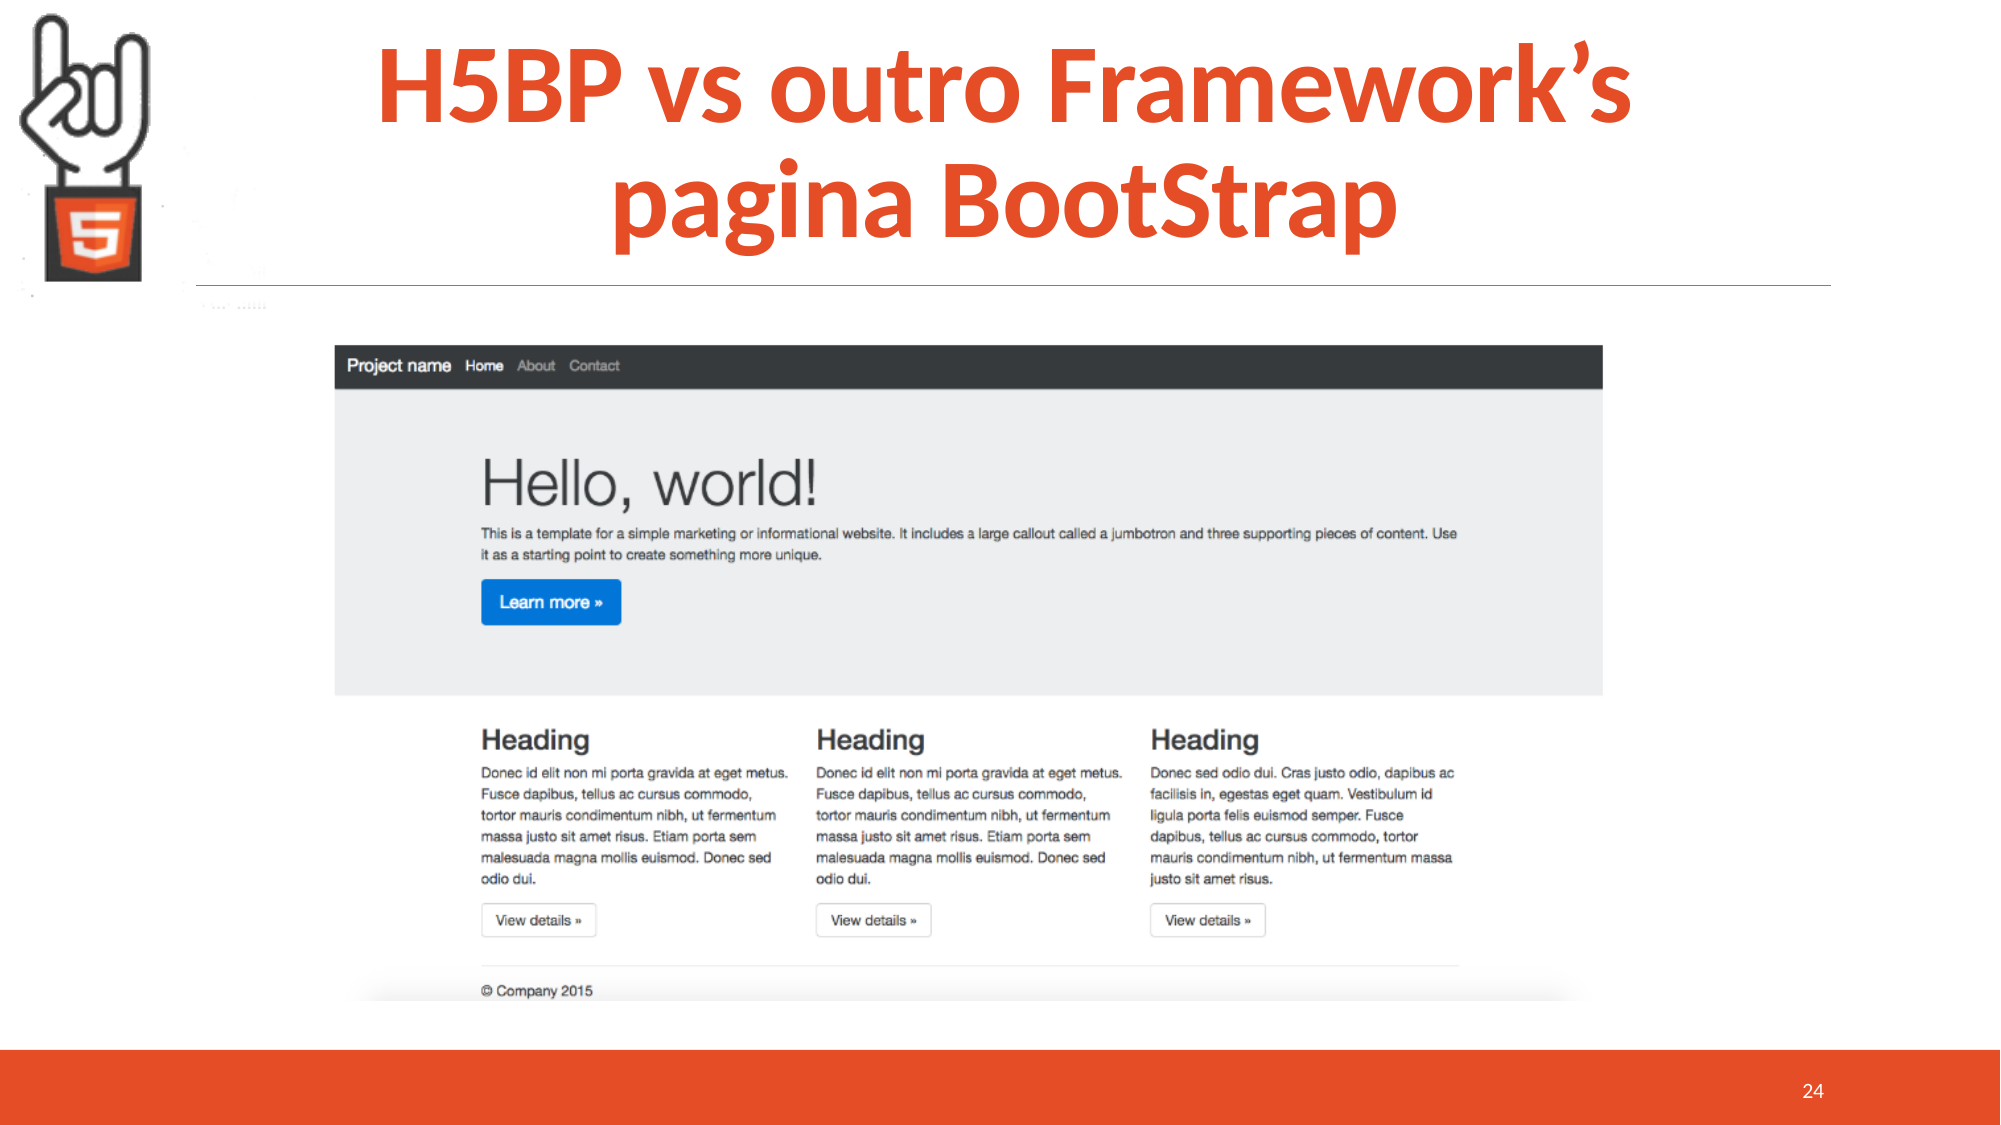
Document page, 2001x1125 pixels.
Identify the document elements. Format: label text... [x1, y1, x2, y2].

slide_number 24 [1624, 1059, 1840, 1120]
title H5BP vs outro Framework’s pagina BootStrap [356, 23, 1654, 268]
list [322, 340, 1607, 1002]
picture [0, 0, 269, 309]
